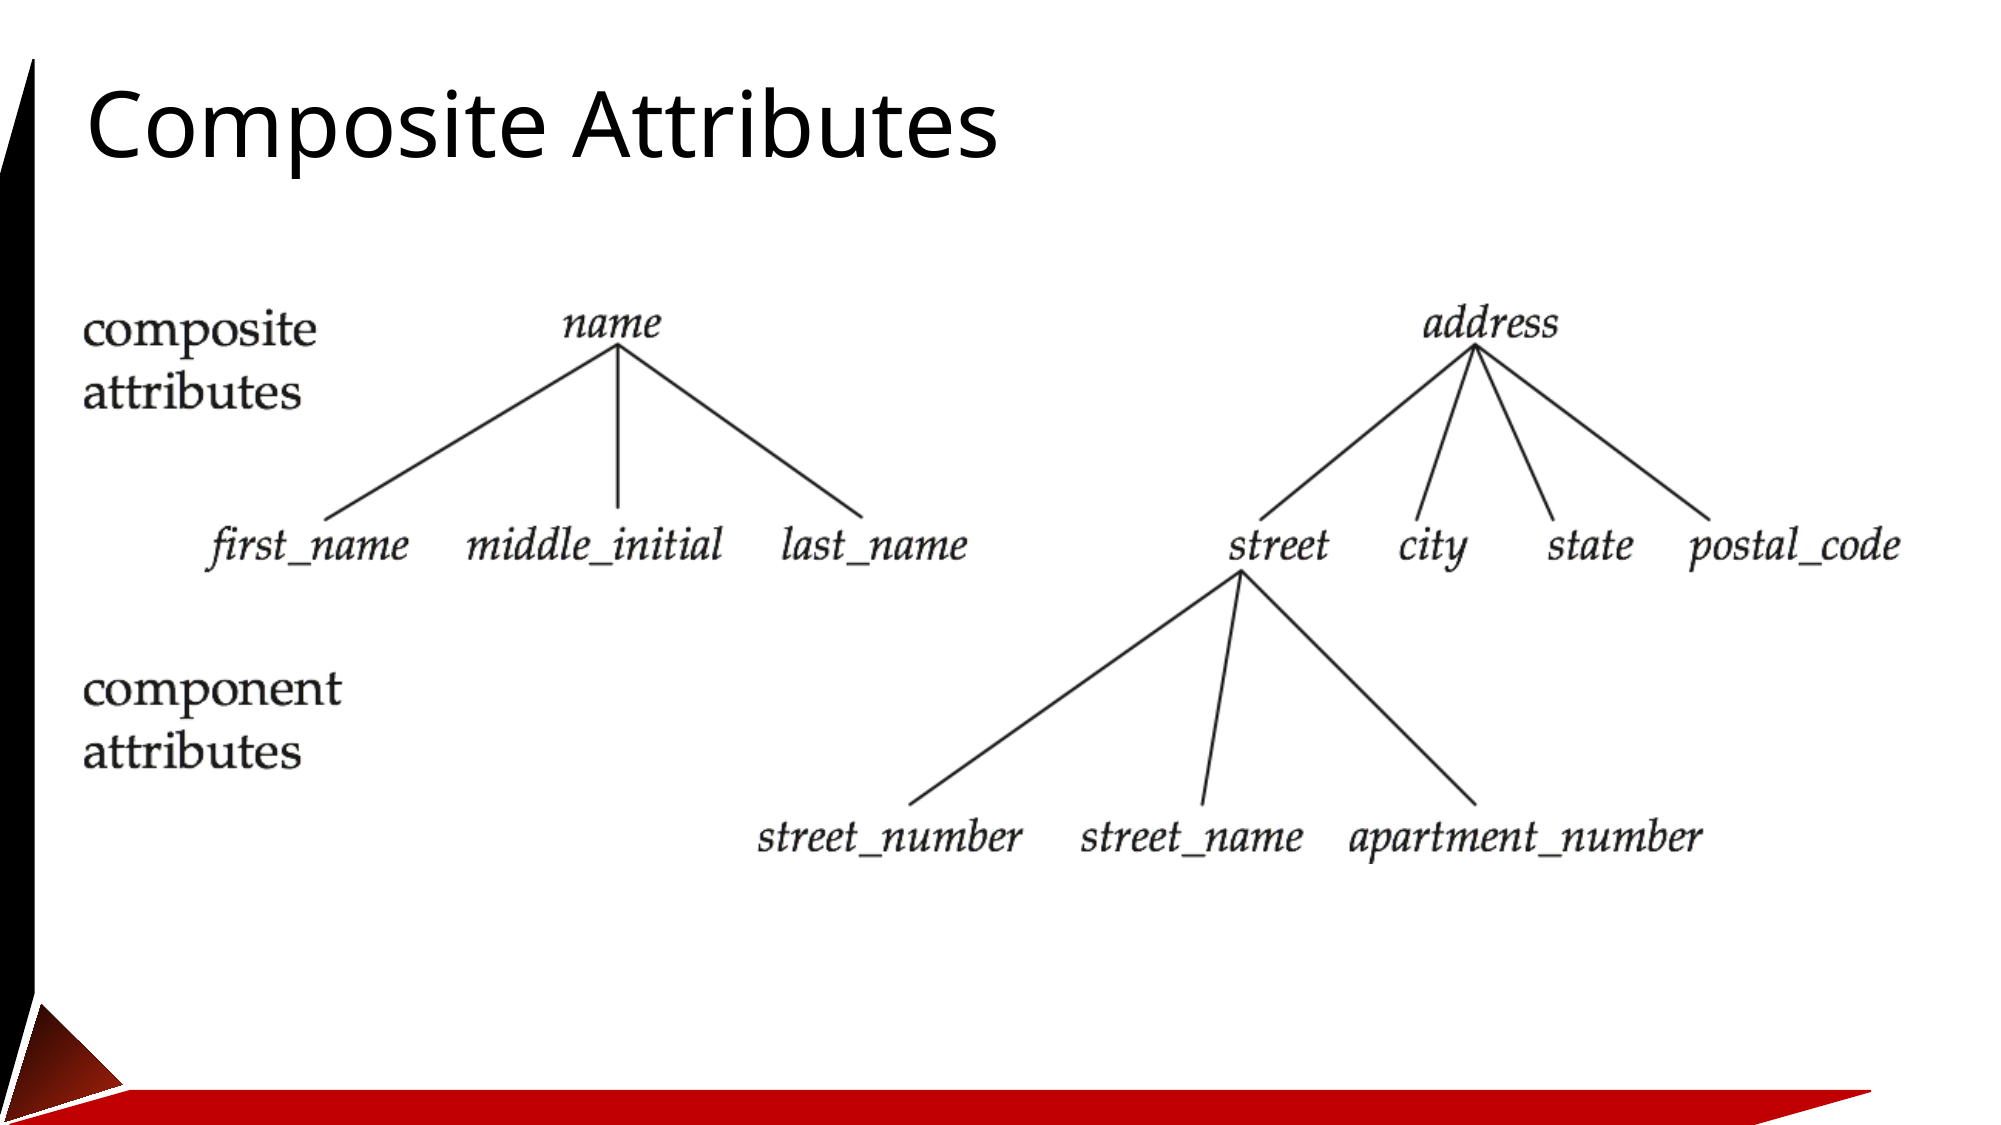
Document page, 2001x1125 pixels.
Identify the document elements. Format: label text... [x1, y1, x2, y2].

picture [82, 290, 1904, 865]
title Composite Attributes [70, 78, 1447, 179]
